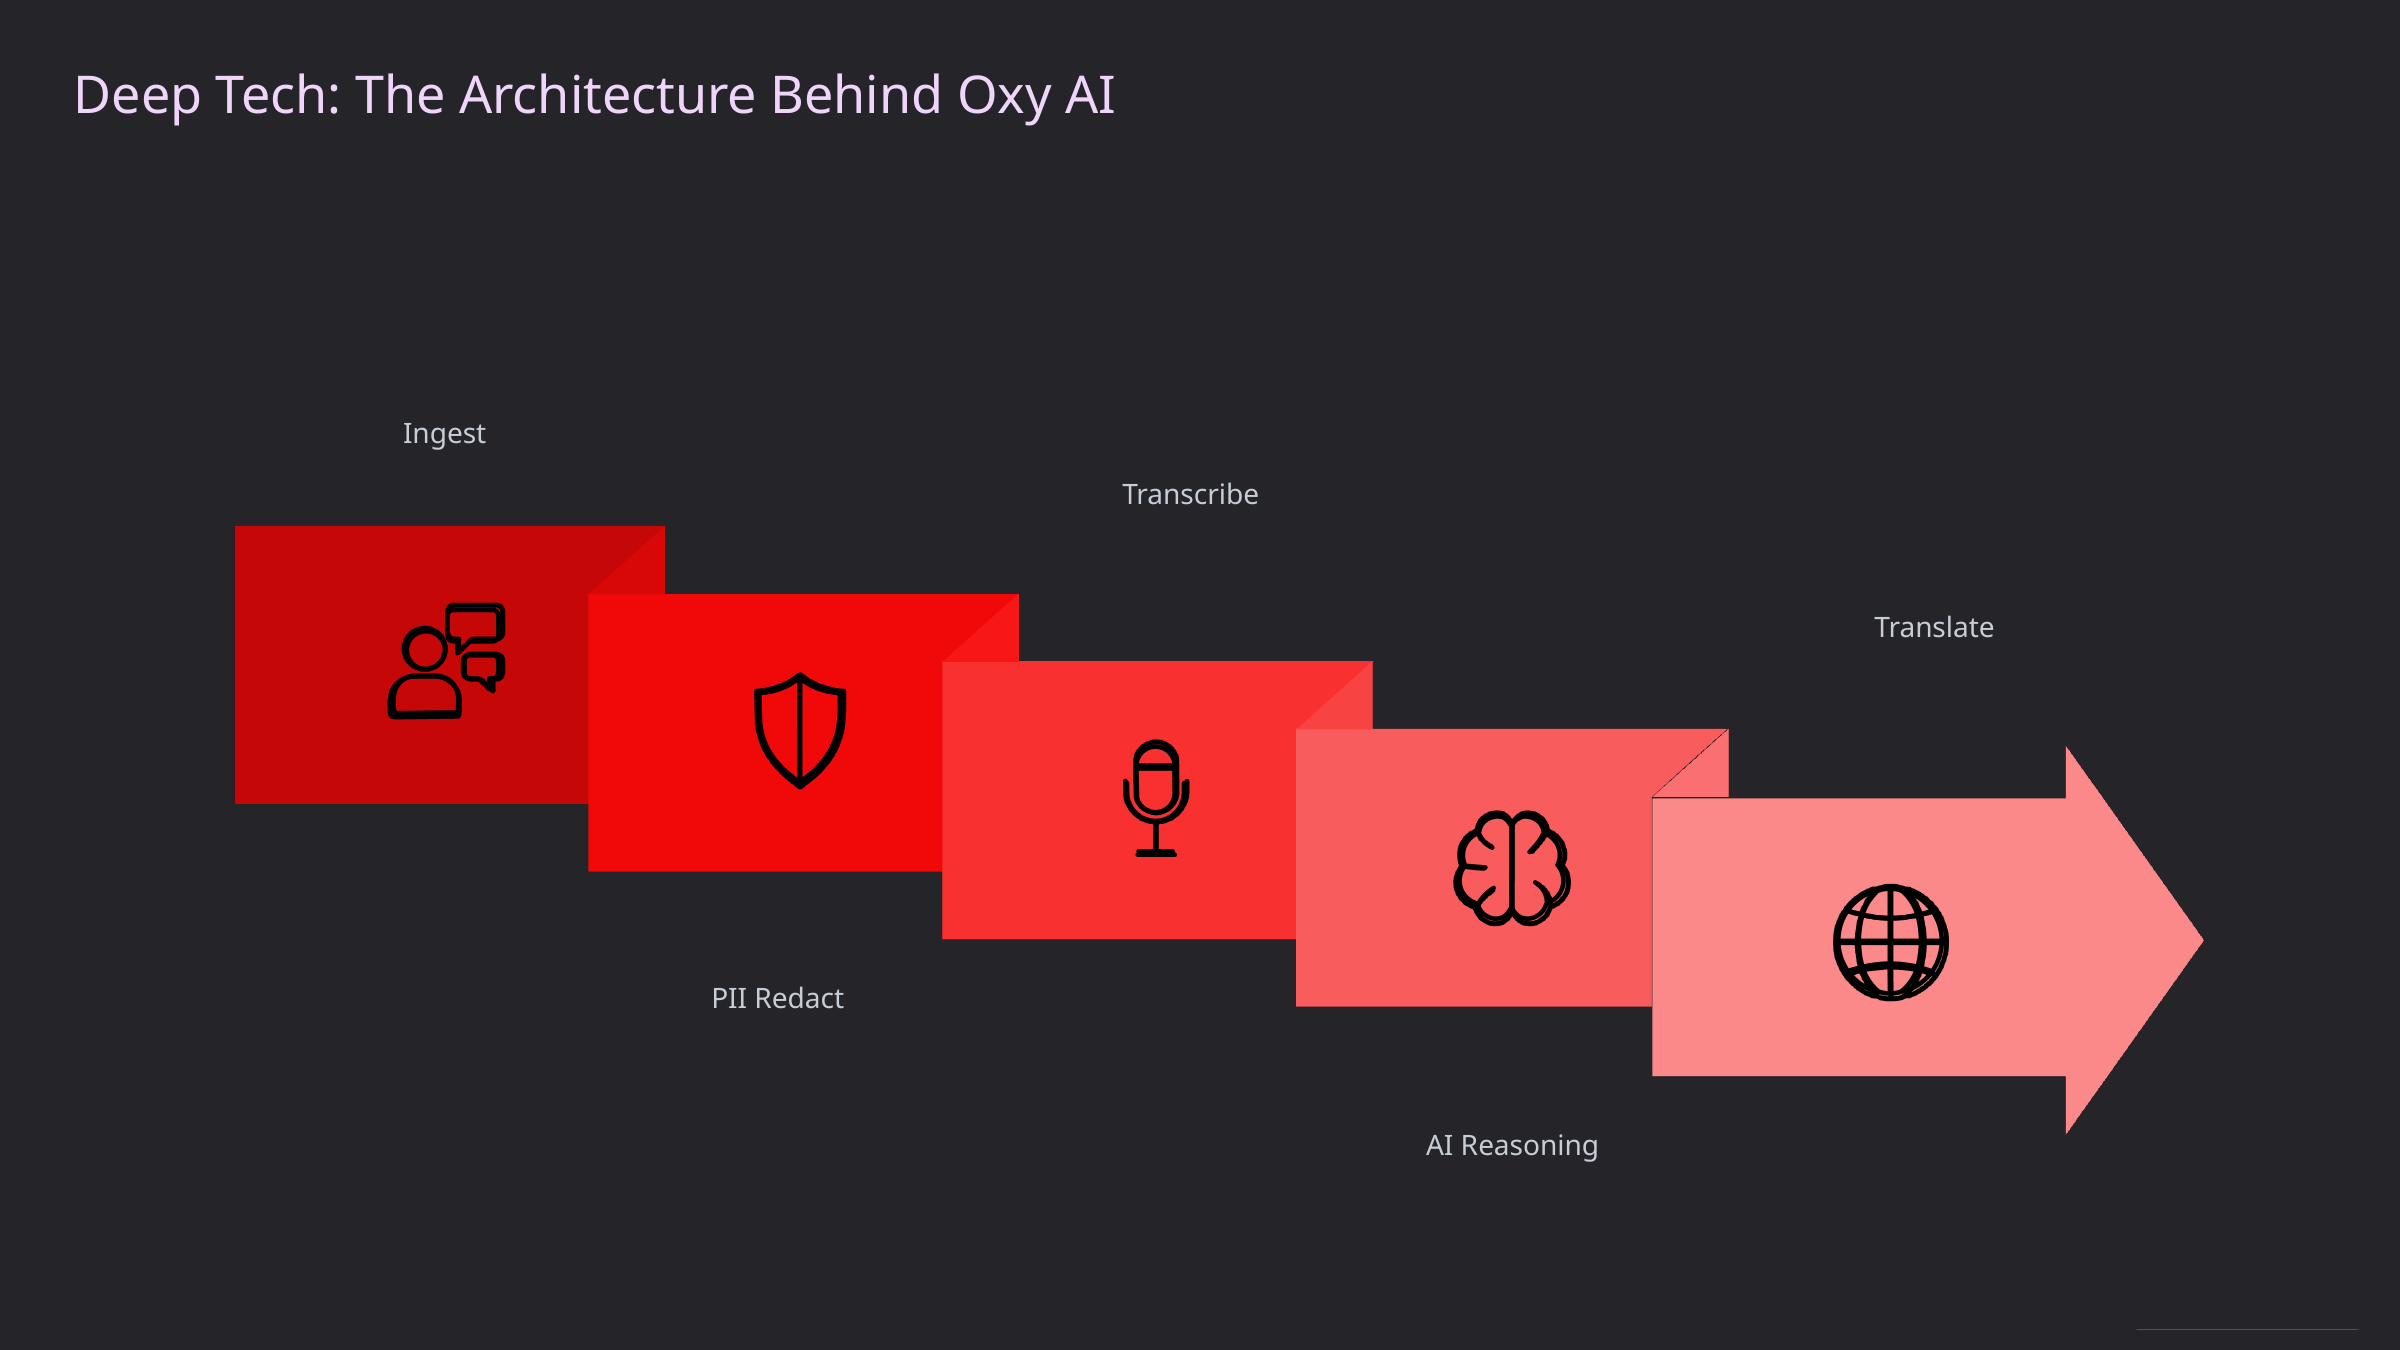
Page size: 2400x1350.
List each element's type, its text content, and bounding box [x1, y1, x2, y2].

picture [156, 166, 2400, 1350]
text_box Deep Tech: The Architecture Behind Oxy AI [73, 58, 1133, 125]
